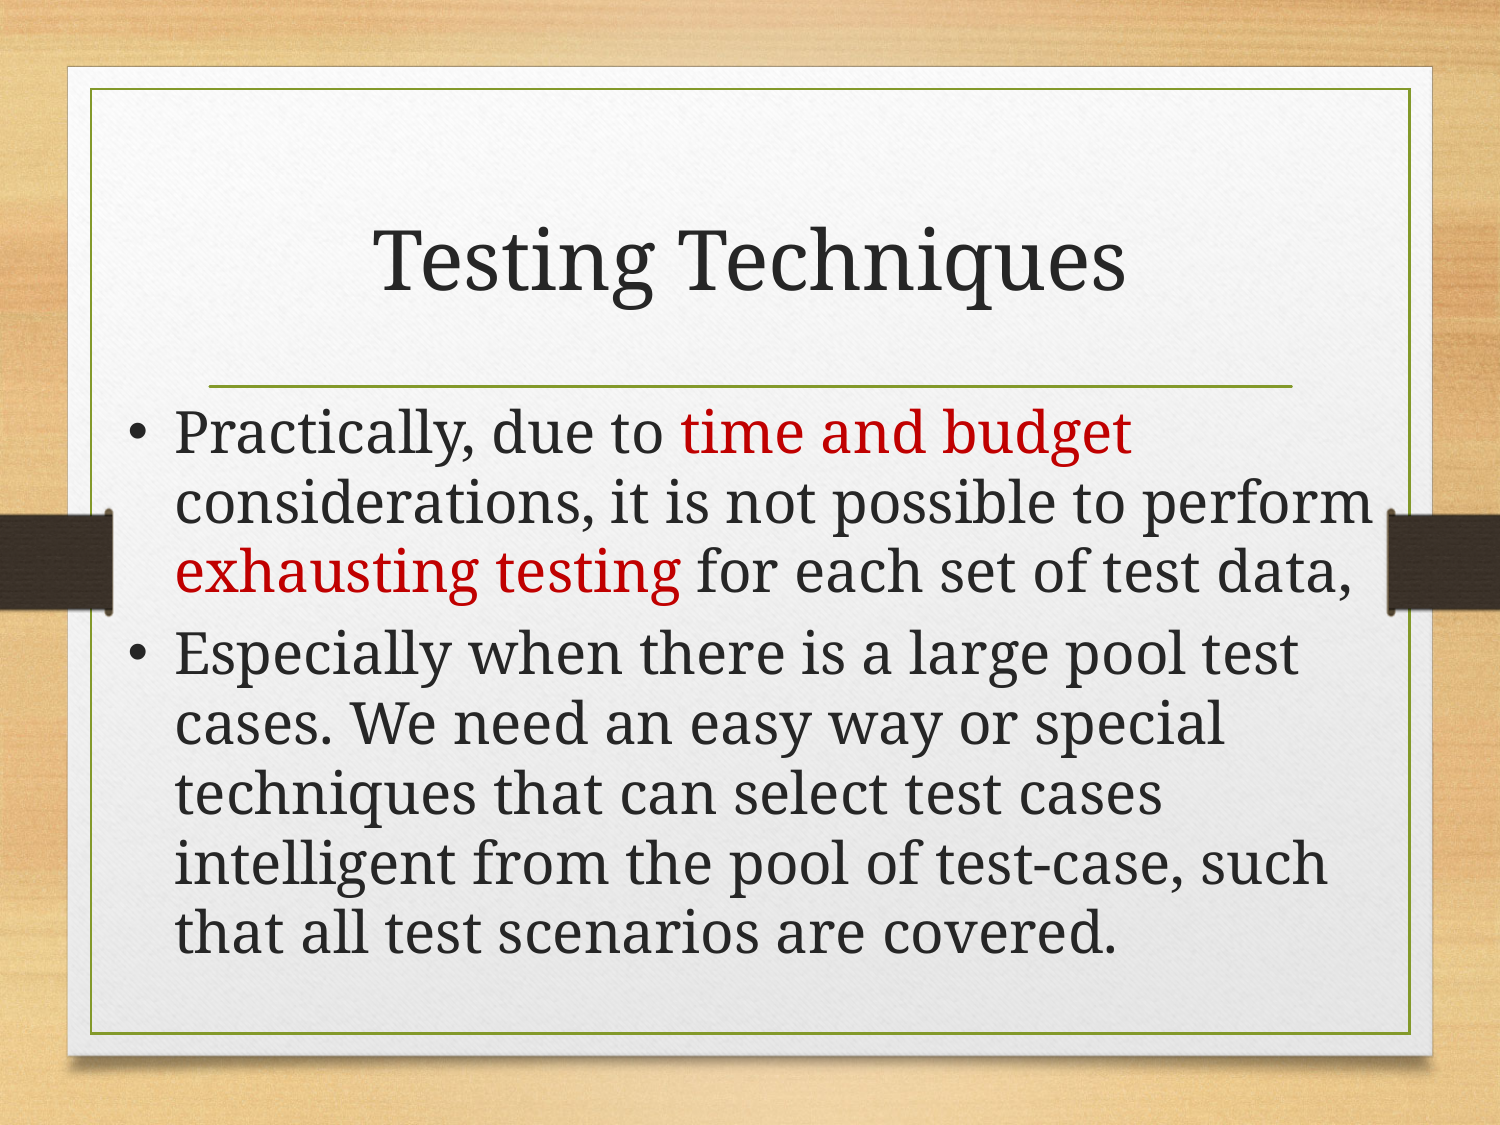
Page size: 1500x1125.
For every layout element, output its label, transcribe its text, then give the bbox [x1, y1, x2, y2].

picture [0, 0, 1500, 1125]
list Practically, due to time and budget considerations, it is not possible to perform exhausting testing for each set of test data, Especially when there is a large pool test cases. We need an easy way or special techniques that can select test cases intelligent from the pool of test-case, such that all test scenarios are covered. [112, 387, 1413, 1004]
title Testing Techniques [193, 150, 1309, 365]
